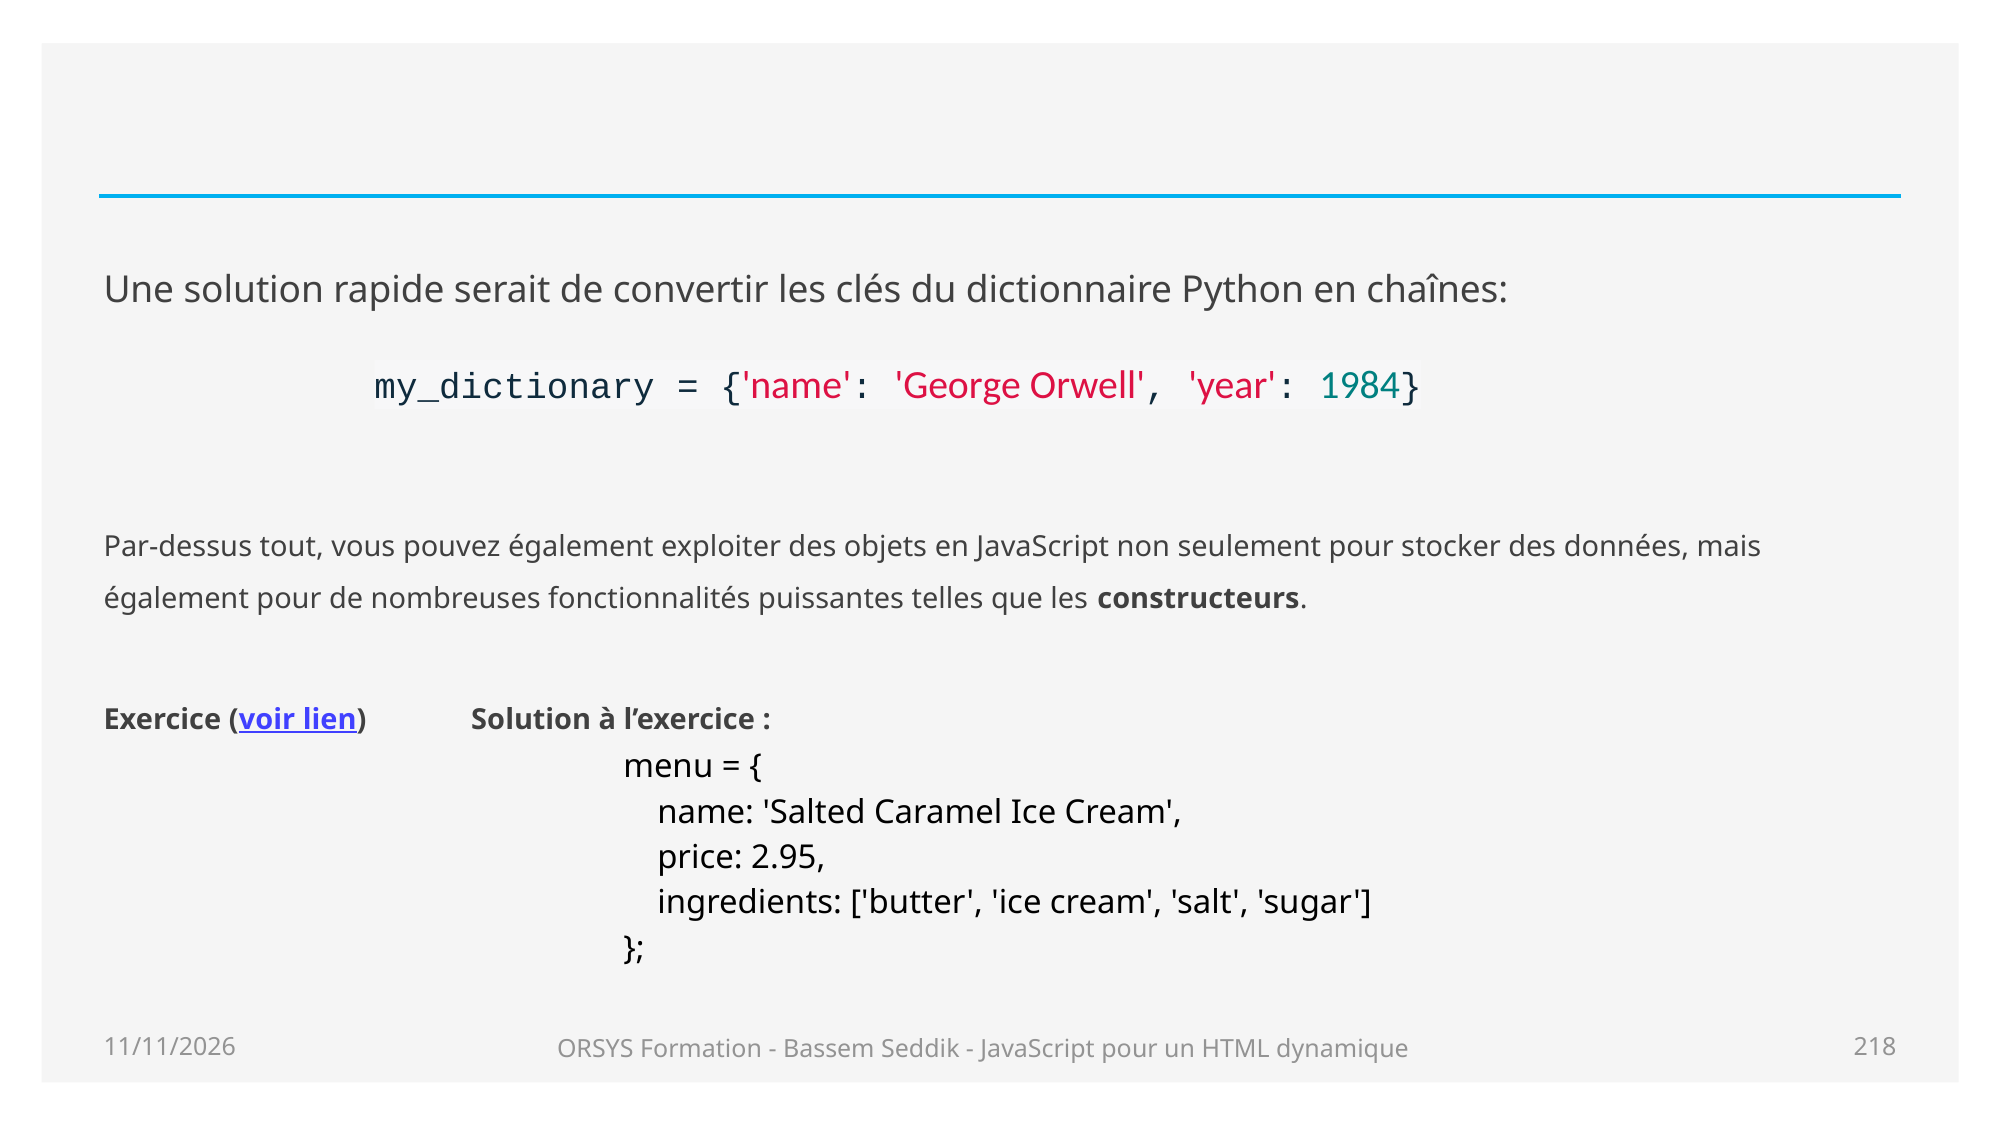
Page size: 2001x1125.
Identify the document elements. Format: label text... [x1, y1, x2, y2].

slide_number 218 [1626, 1017, 1912, 1078]
list Une solution rapide serait de convertir les clés du dictionnaire Python en chaînes: Par-dessus tout, vous pouvez également exploiter des objets en JavaScript non seulement pour stocker des données, mais également pour de nombreuses fonctionnalités puissantes telles que les constructeurs. Exercice (voir lien) Solution à l’exercice : menu = { name: 'Salted Caramel Ice Cream', price: 2.95, ingredients: ['butter', 'ice cream', 'salt', 'sugar'] }; [88, 235, 1888, 978]
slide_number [88, 1017, 340, 1078]
picture [374, 360, 2000, 443]
footer ORSYS Formation - Bassem Seddik - JavaScript pour un HTML dynamique [340, 1017, 1626, 1078]
